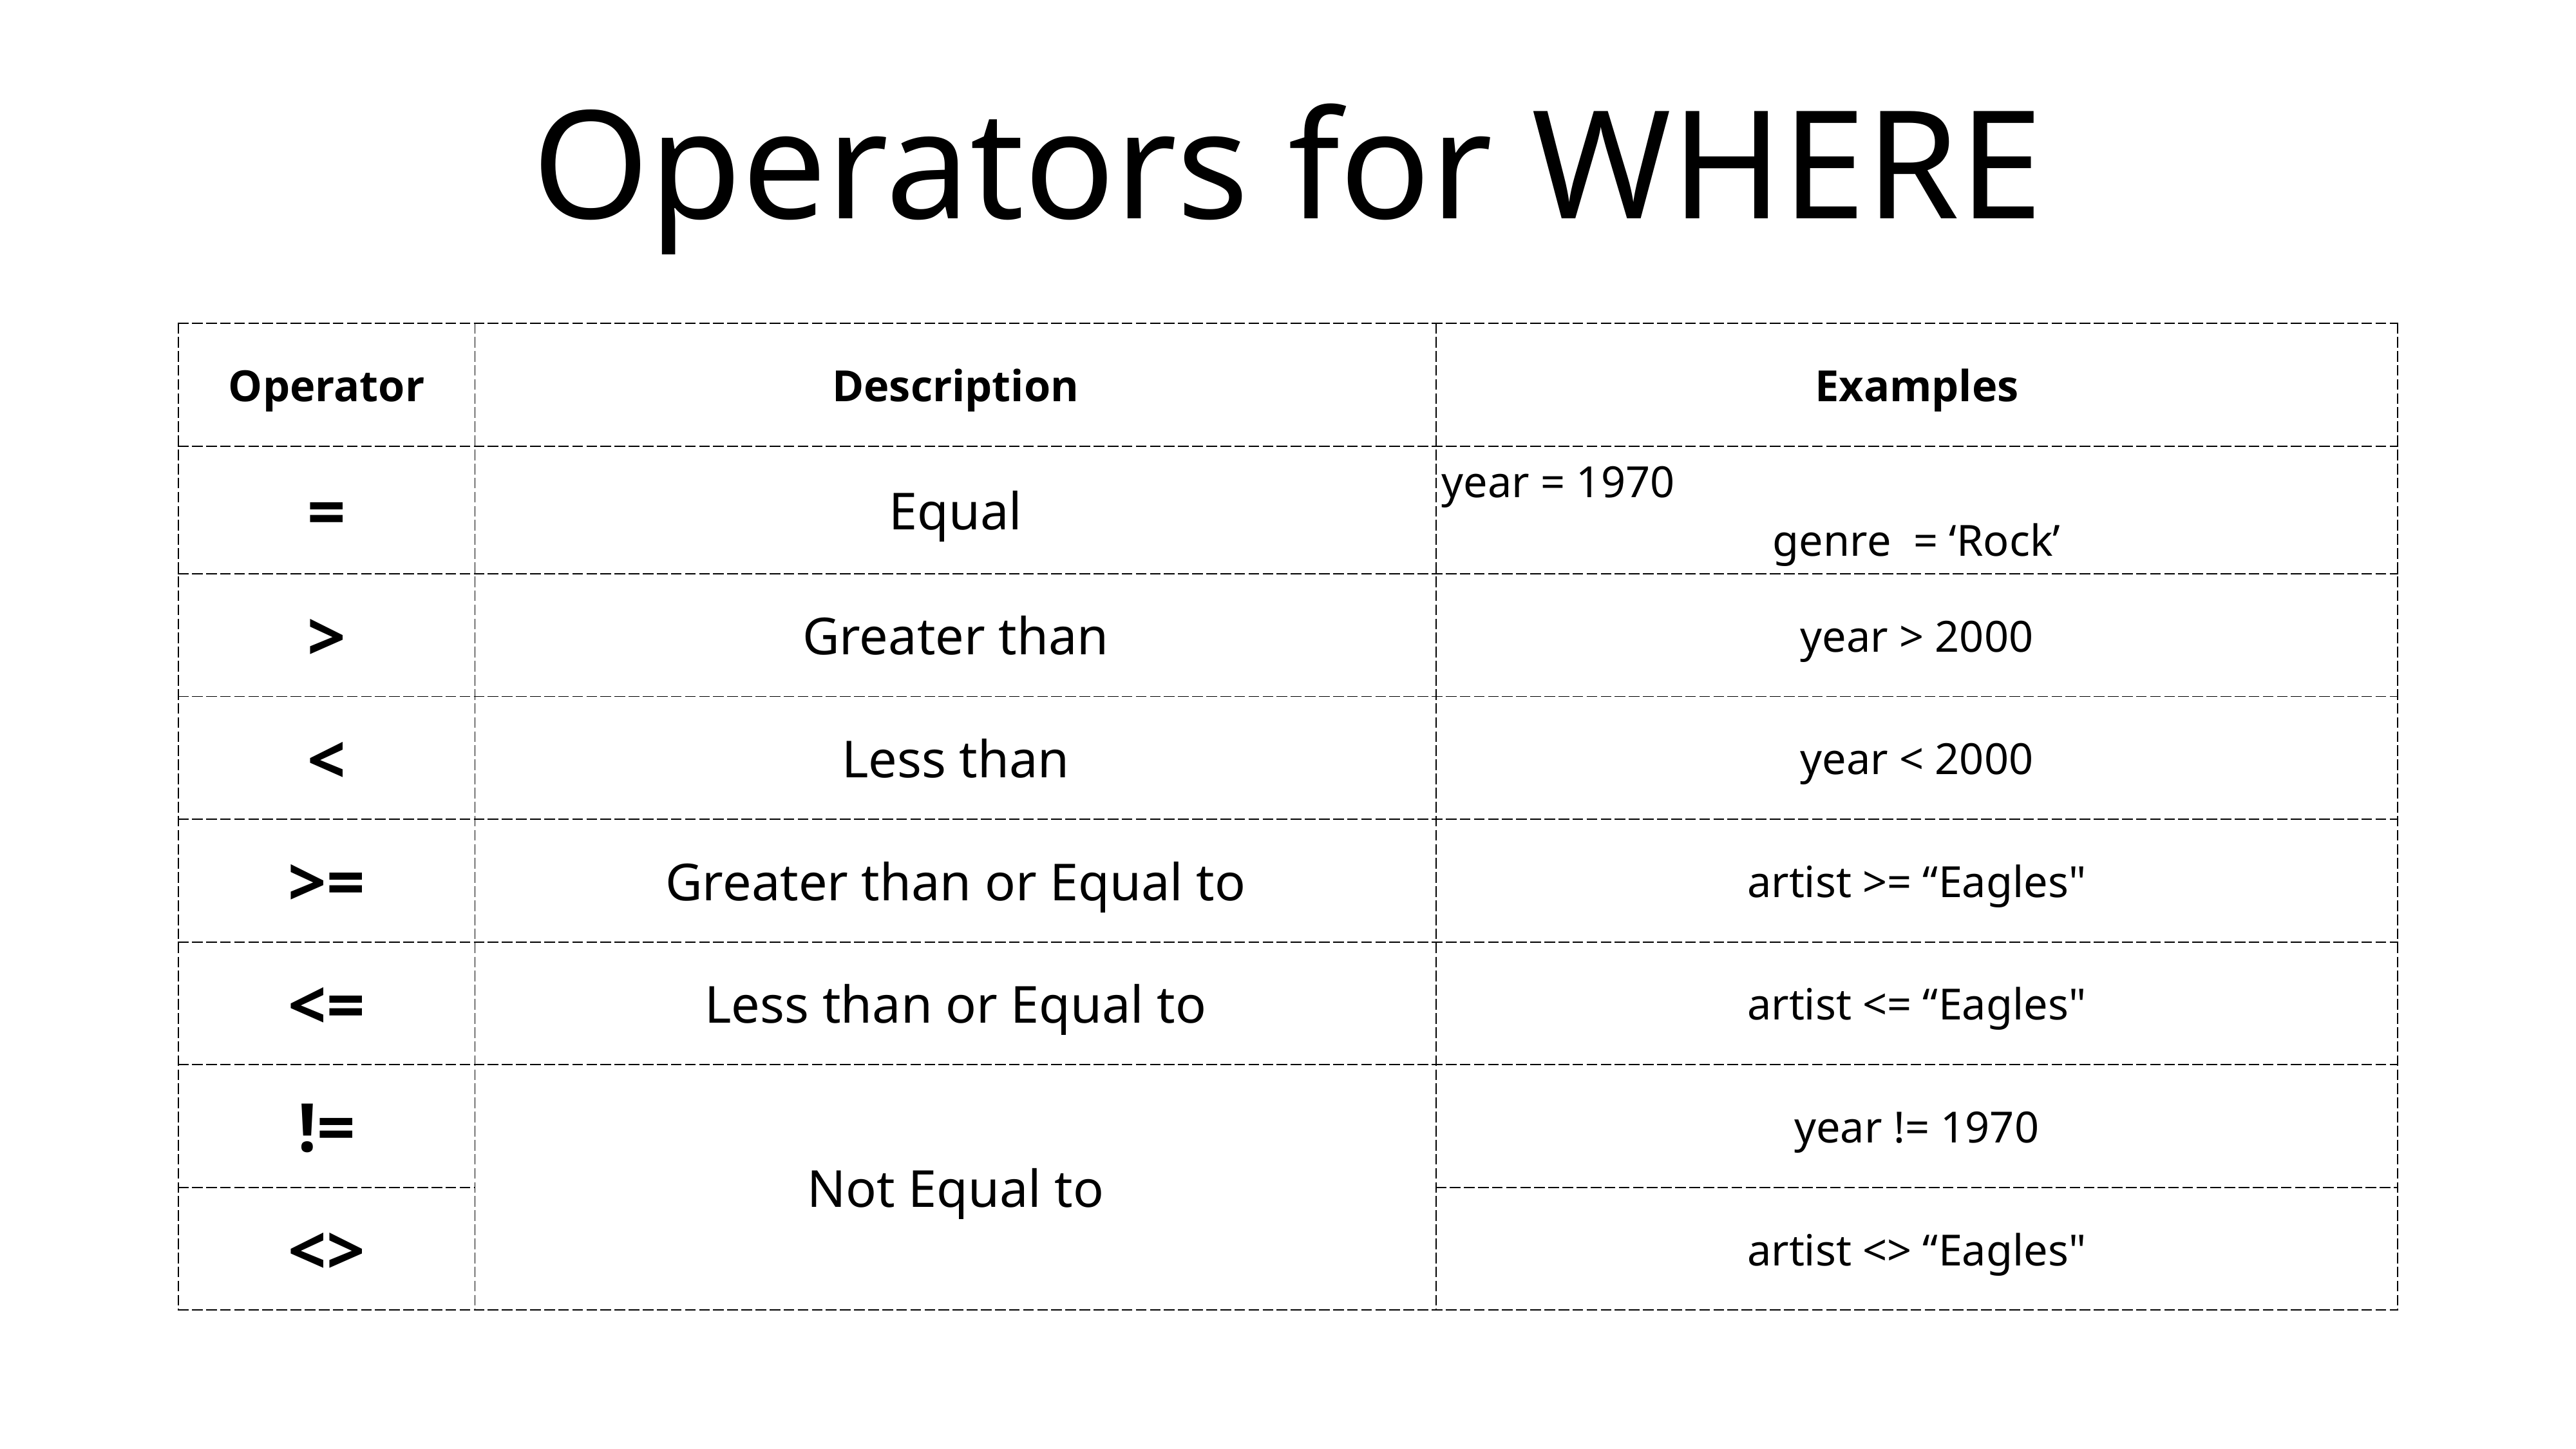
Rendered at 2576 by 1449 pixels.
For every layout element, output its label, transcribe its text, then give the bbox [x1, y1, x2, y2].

table_cell year != 1970 [1436, 1065, 2398, 1188]
table_cell year < 2000 [1436, 696, 2398, 819]
table_cell <= [178, 942, 475, 1065]
table_cell year = 1970 genre = ‘Rock’ [1436, 446, 2398, 574]
title Operators for WHERE [178, 37, 2398, 279]
table_header Description [475, 323, 1436, 446]
table_cell <> [178, 1188, 475, 1310]
table_header Examples [1436, 323, 2398, 446]
table_cell artist >= “Eagles" [1436, 819, 2398, 942]
table_cell > [178, 574, 475, 696]
table_cell year > 2000 [1436, 574, 2398, 696]
table_cell >= [178, 819, 475, 942]
table_cell = [178, 446, 475, 574]
table_cell != [178, 1065, 475, 1188]
table_cell Greater than [475, 574, 1436, 696]
table_cell Less than or Equal to [475, 942, 1436, 1065]
table_cell artist <= “Eagles" [1436, 942, 2398, 1065]
table_header Operator [178, 323, 475, 446]
table_cell Greater than or Equal to [475, 819, 1436, 942]
table_cell Less than [475, 696, 1436, 819]
table_cell Equal [475, 446, 1436, 574]
table_cell < [178, 696, 475, 819]
table_cell Not Equal to [475, 1065, 1436, 1310]
table_cell artist <> “Eagles" [1436, 1188, 2398, 1310]
